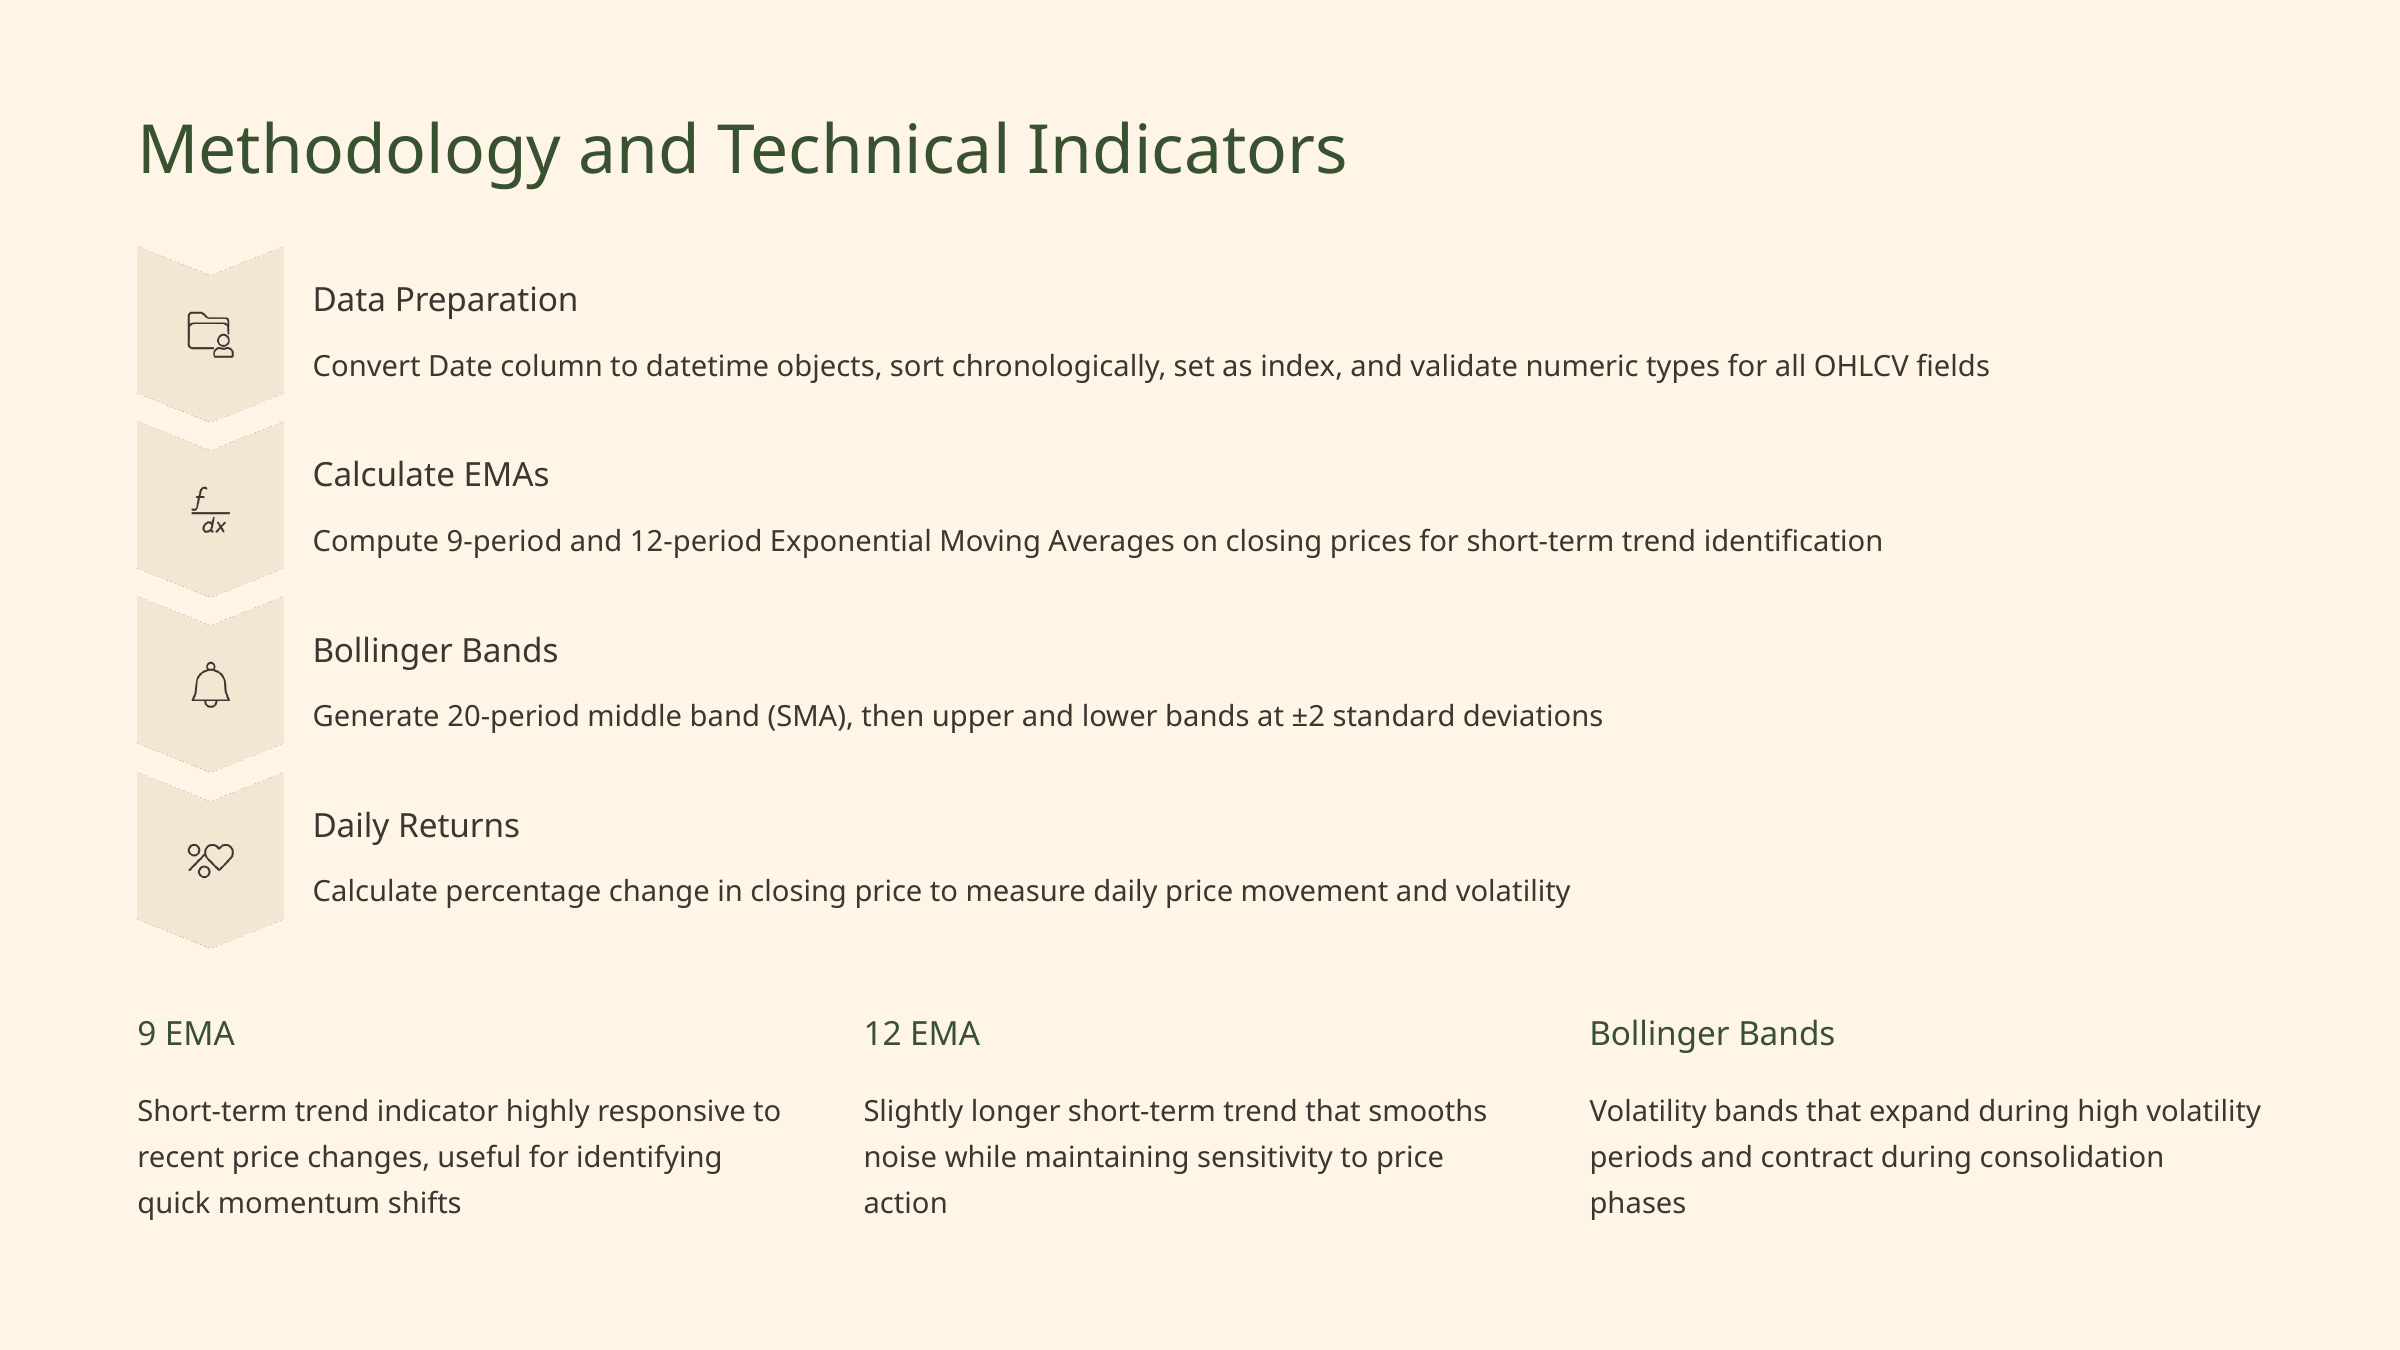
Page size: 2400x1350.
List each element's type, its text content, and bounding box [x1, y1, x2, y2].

text_box Short-term trend indicator highly responsive to recent price changes, useful for identifying quick momentum shifts [137, 1081, 791, 1222]
text_box Data Preparation [312, 275, 657, 319]
text_box Volatility bands that expand during high volatility periods and contract during consolidation phases [1589, 1081, 2266, 1175]
text_box Generate 20-period middle band (SMA), then upper and lower bands at ±2 standard deviations [312, 686, 2263, 734]
text_box Calculate EMAs [312, 450, 657, 494]
text_box Daily Returns [312, 801, 657, 845]
text_box Convert Date column to datetime objects, sort chronologically, set as index, and validate numeric types for all OHLCV fields [312, 336, 2263, 383]
text_box 9 EMA [137, 1009, 481, 1053]
text_box Bollinger Bands [1589, 1009, 1933, 1053]
text_box Calculate percentage change in closing price to measure daily price movement and volatility [312, 861, 2263, 909]
text_box Methodology and Technical Indicators [137, 102, 1364, 188]
text_box Slightly longer short-term trend that smooths noise while maintaining sensitivity to price action [863, 1081, 1518, 1175]
picture [137, 246, 284, 948]
text_box Bollinger Bands [312, 626, 657, 669]
text_box 12 EMA [863, 1009, 1207, 1053]
text_box Compute 9-period and 12-period Exponential Moving Averages on closing prices for short-term trend identification [312, 511, 2263, 558]
